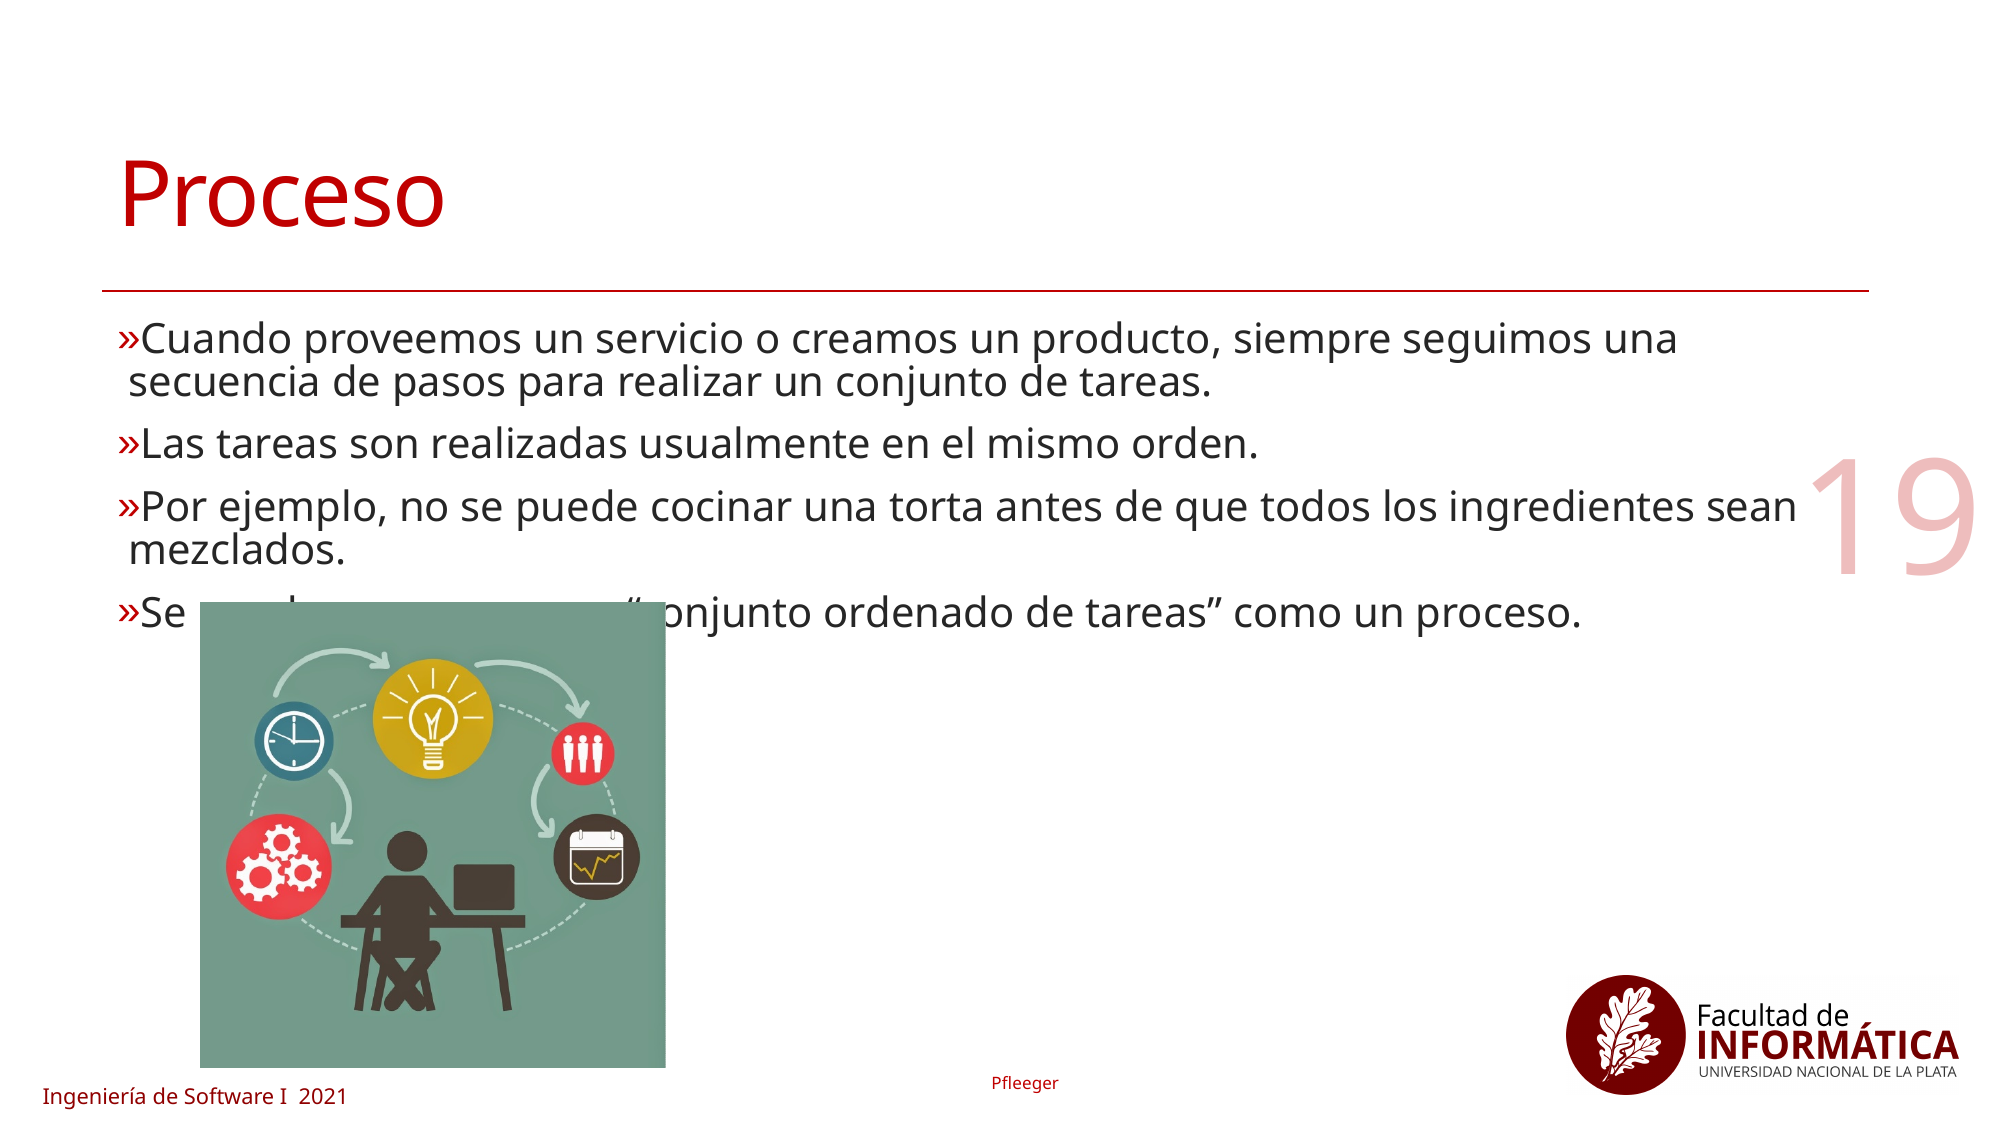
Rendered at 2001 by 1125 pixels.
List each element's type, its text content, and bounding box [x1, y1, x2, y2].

list Cuando proveemos un servicio o creamos un producto, siempre seguimos una secuencia de pasos para realizar un conjunto de tareas. Las tareas son realizadas usualmente en el mismo orden. Por ejemplo, no se puede cocinar una torta antes de que todos los ingredientes sean mezclados. Se puede pensar que un “conjunto ordenado de tareas” como un proceso. [102, 312, 1827, 1047]
list Pfleeger [976, 1067, 1332, 1118]
footer Ingeniería de Software I 2021 [27, 1075, 382, 1111]
slide_number 19 [1827, 467, 1998, 640]
title Proceso [102, 105, 1870, 291]
picture [1566, 975, 1959, 1095]
picture [199, 602, 666, 1069]
